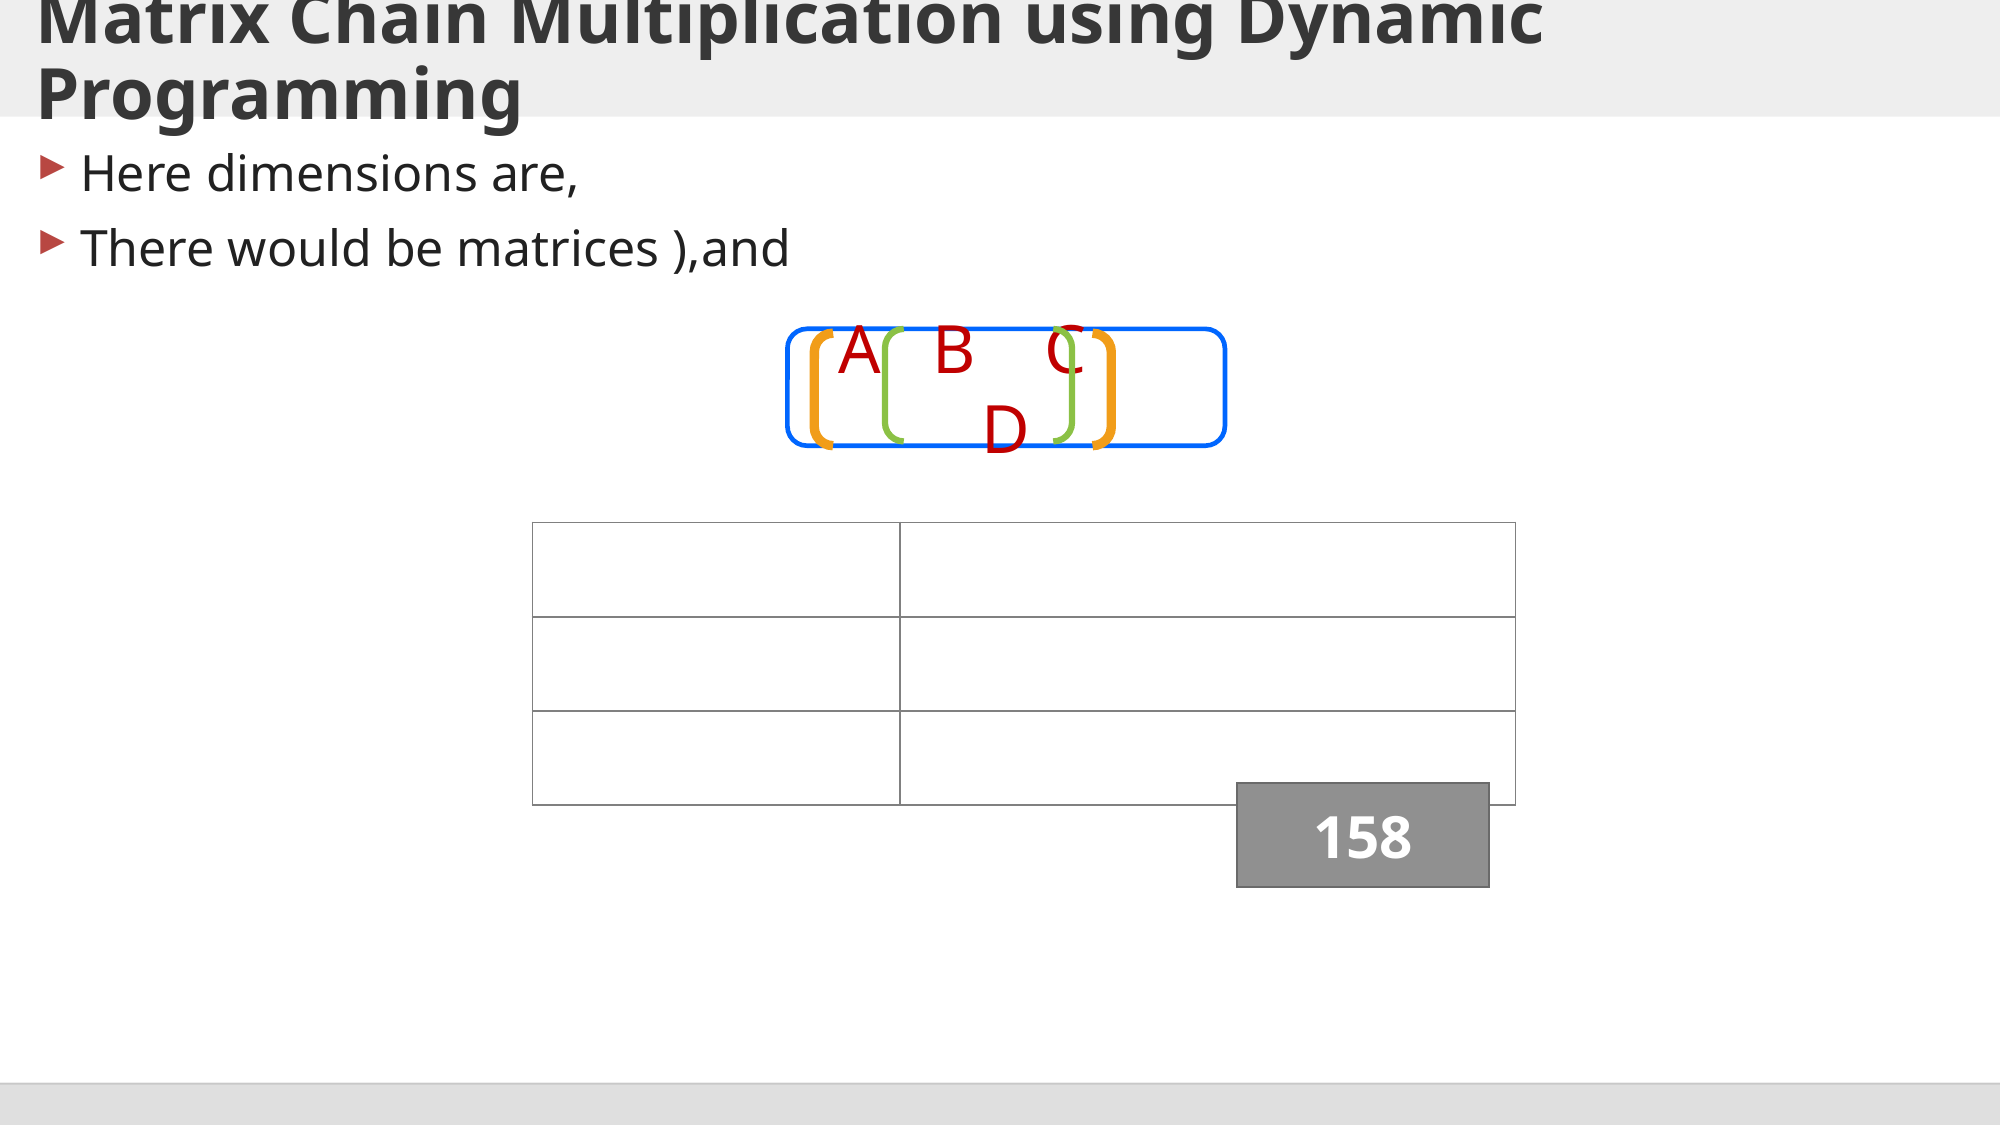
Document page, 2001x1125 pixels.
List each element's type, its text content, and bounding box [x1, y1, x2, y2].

text_box 158 [1236, 782, 1490, 888]
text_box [787, 328, 1225, 446]
title Matrix Chain Multiplication using Dynamic Programming [0, 0, 2000, 117]
